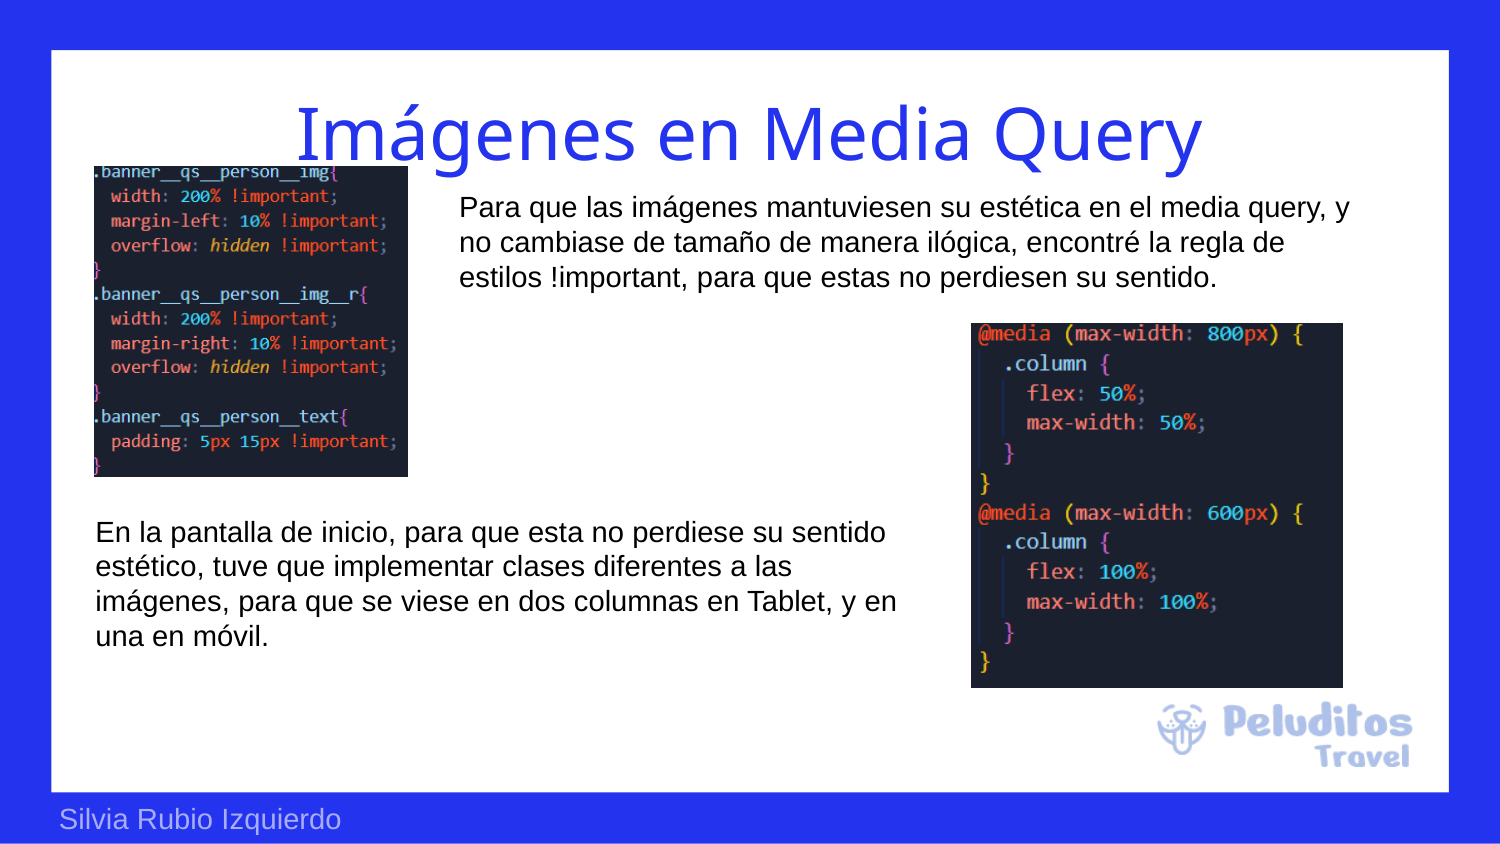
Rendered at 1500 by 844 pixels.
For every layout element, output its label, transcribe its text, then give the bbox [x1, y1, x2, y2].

text_box Para que las imágenes mantuviesen su estética en el media query, y no cambiase de tamaño de manera ilógica, encontré la regla de estilos !important, para que estas no perdiesen su sentido. [444, 180, 1406, 301]
text_box Silvia Rubio Izquierdo [44, 793, 512, 843]
picture [971, 323, 1344, 688]
picture [1156, 701, 1413, 767]
title Imágenes en Media Query [118, 72, 1382, 167]
picture [94, 166, 408, 477]
text_box En la pantalla de inicio, para que esta no perdiese su sentido estético, tuve que implementar clases diferentes a las imágenes, para que se viese en dos columnas en Tablet, y en una en móvil. [80, 505, 943, 661]
